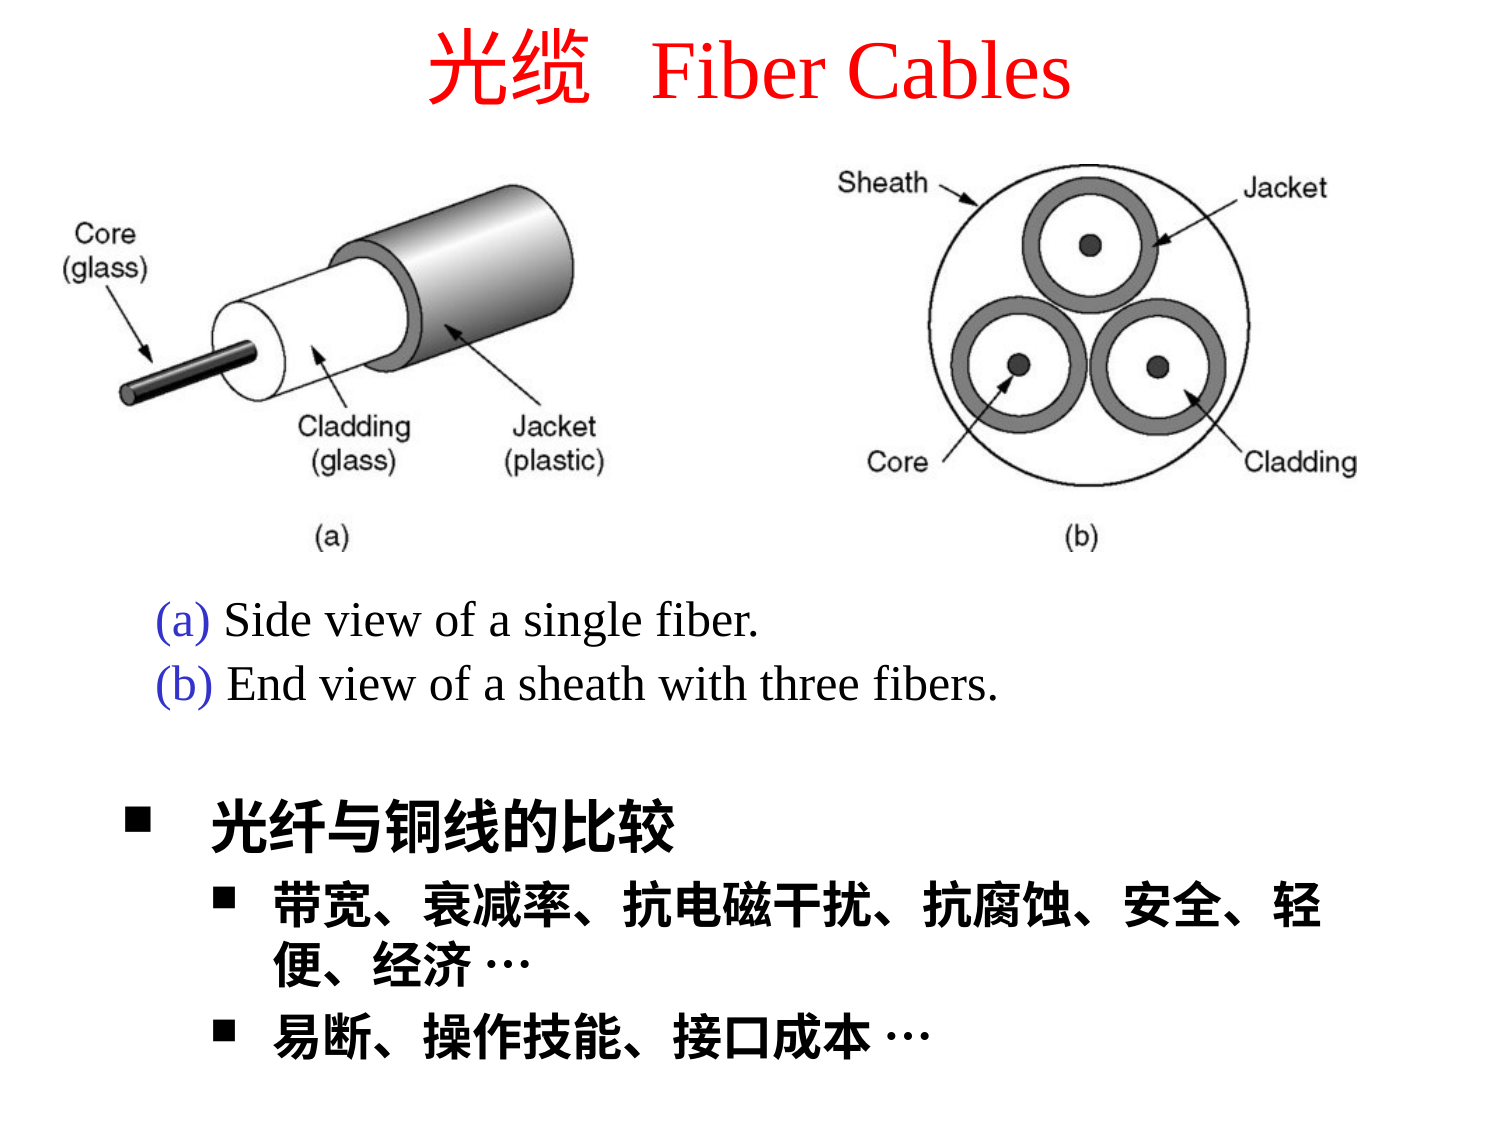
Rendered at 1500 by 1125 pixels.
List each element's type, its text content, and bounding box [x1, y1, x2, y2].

text_box 光纤与铜线的比较 带宽、衰减率、抗电磁干扰、抗腐蚀、安全、轻便、经济 … 易断、操作技能、接口成本 … [106, 783, 1394, 1075]
title 光缆 Fiber Cables [0, 0, 1500, 131]
picture [62, 164, 1357, 552]
list (a) Side view of a single fiber. (b) End view of a sheath with three fibers. [140, 586, 1427, 724]
